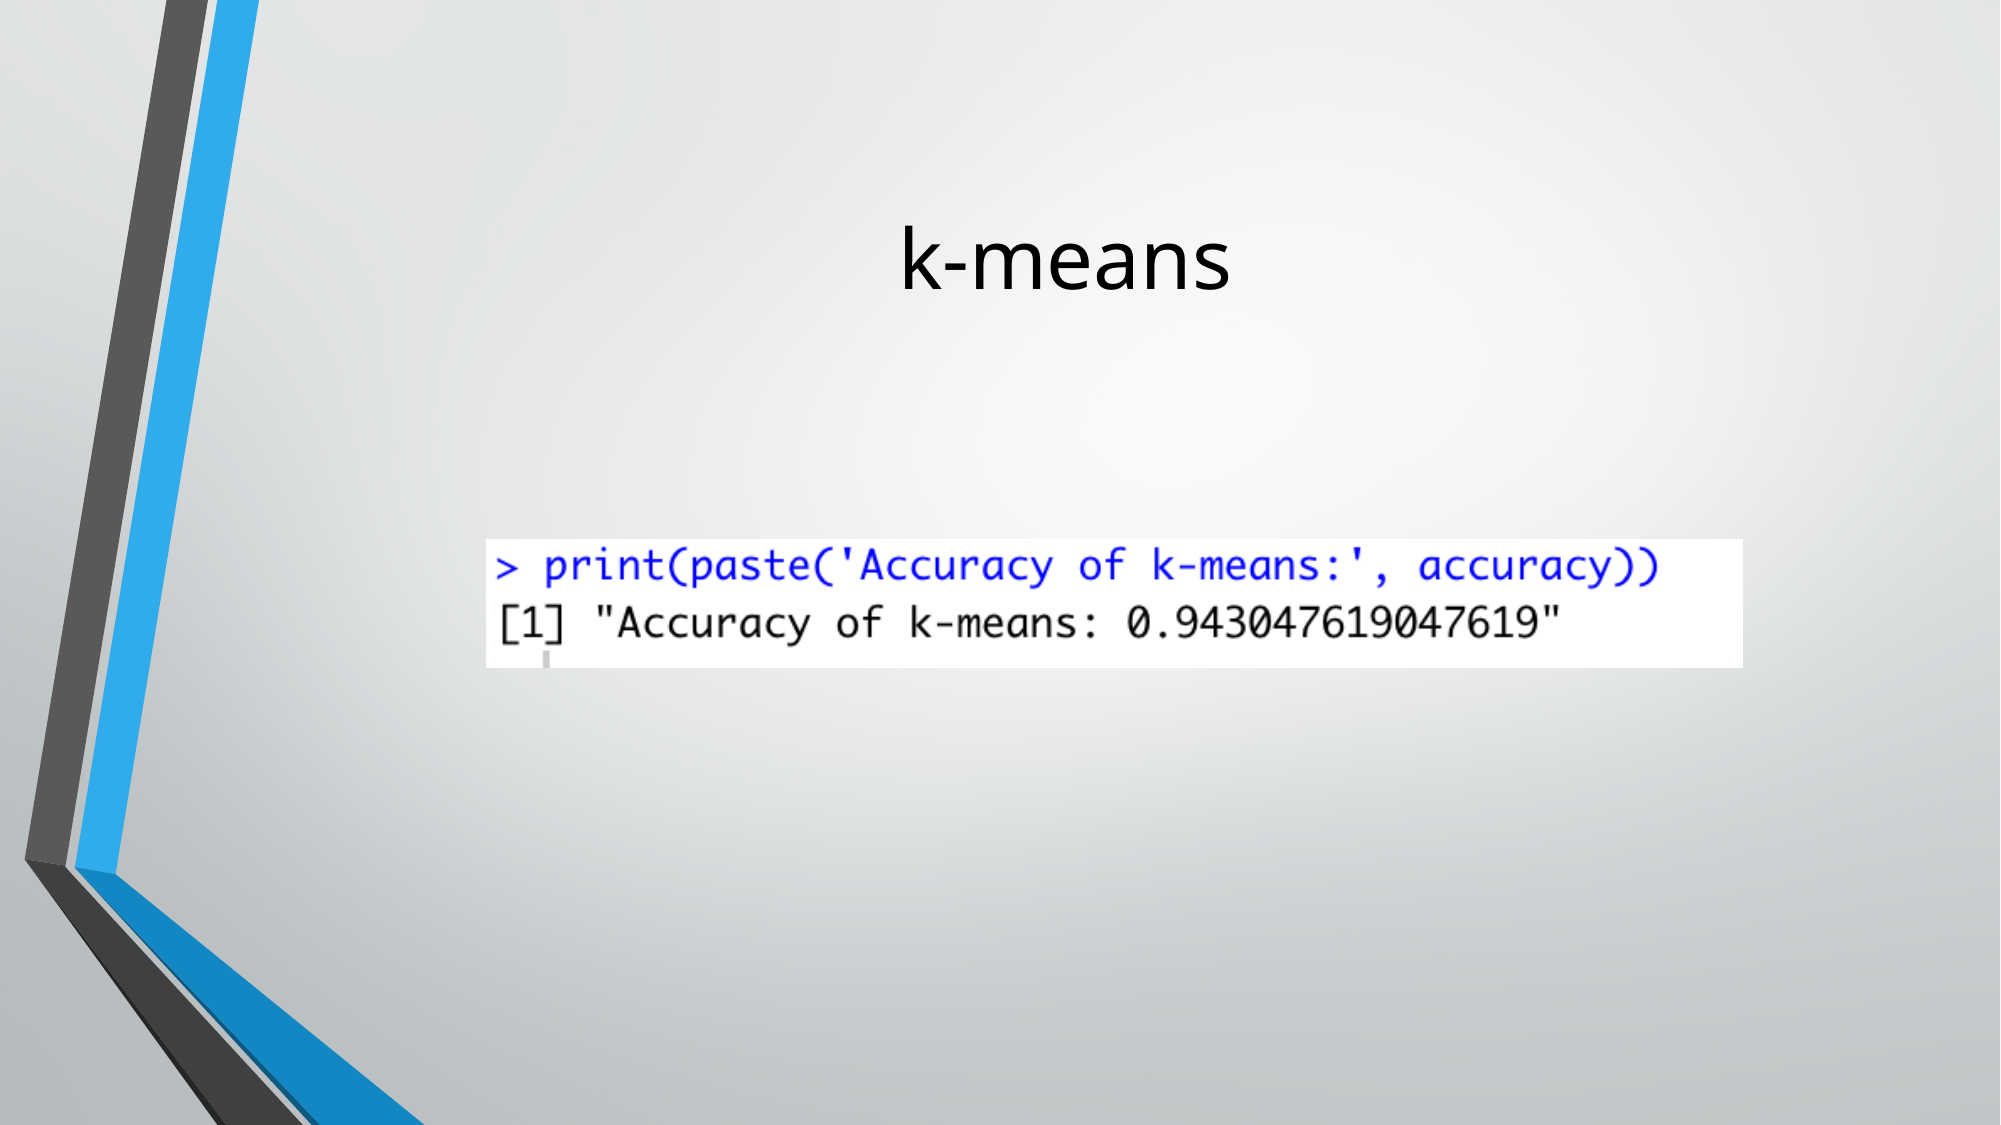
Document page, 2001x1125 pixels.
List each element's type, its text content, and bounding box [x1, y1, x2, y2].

title k-means [243, 112, 1887, 400]
picture [486, 539, 1743, 668]
